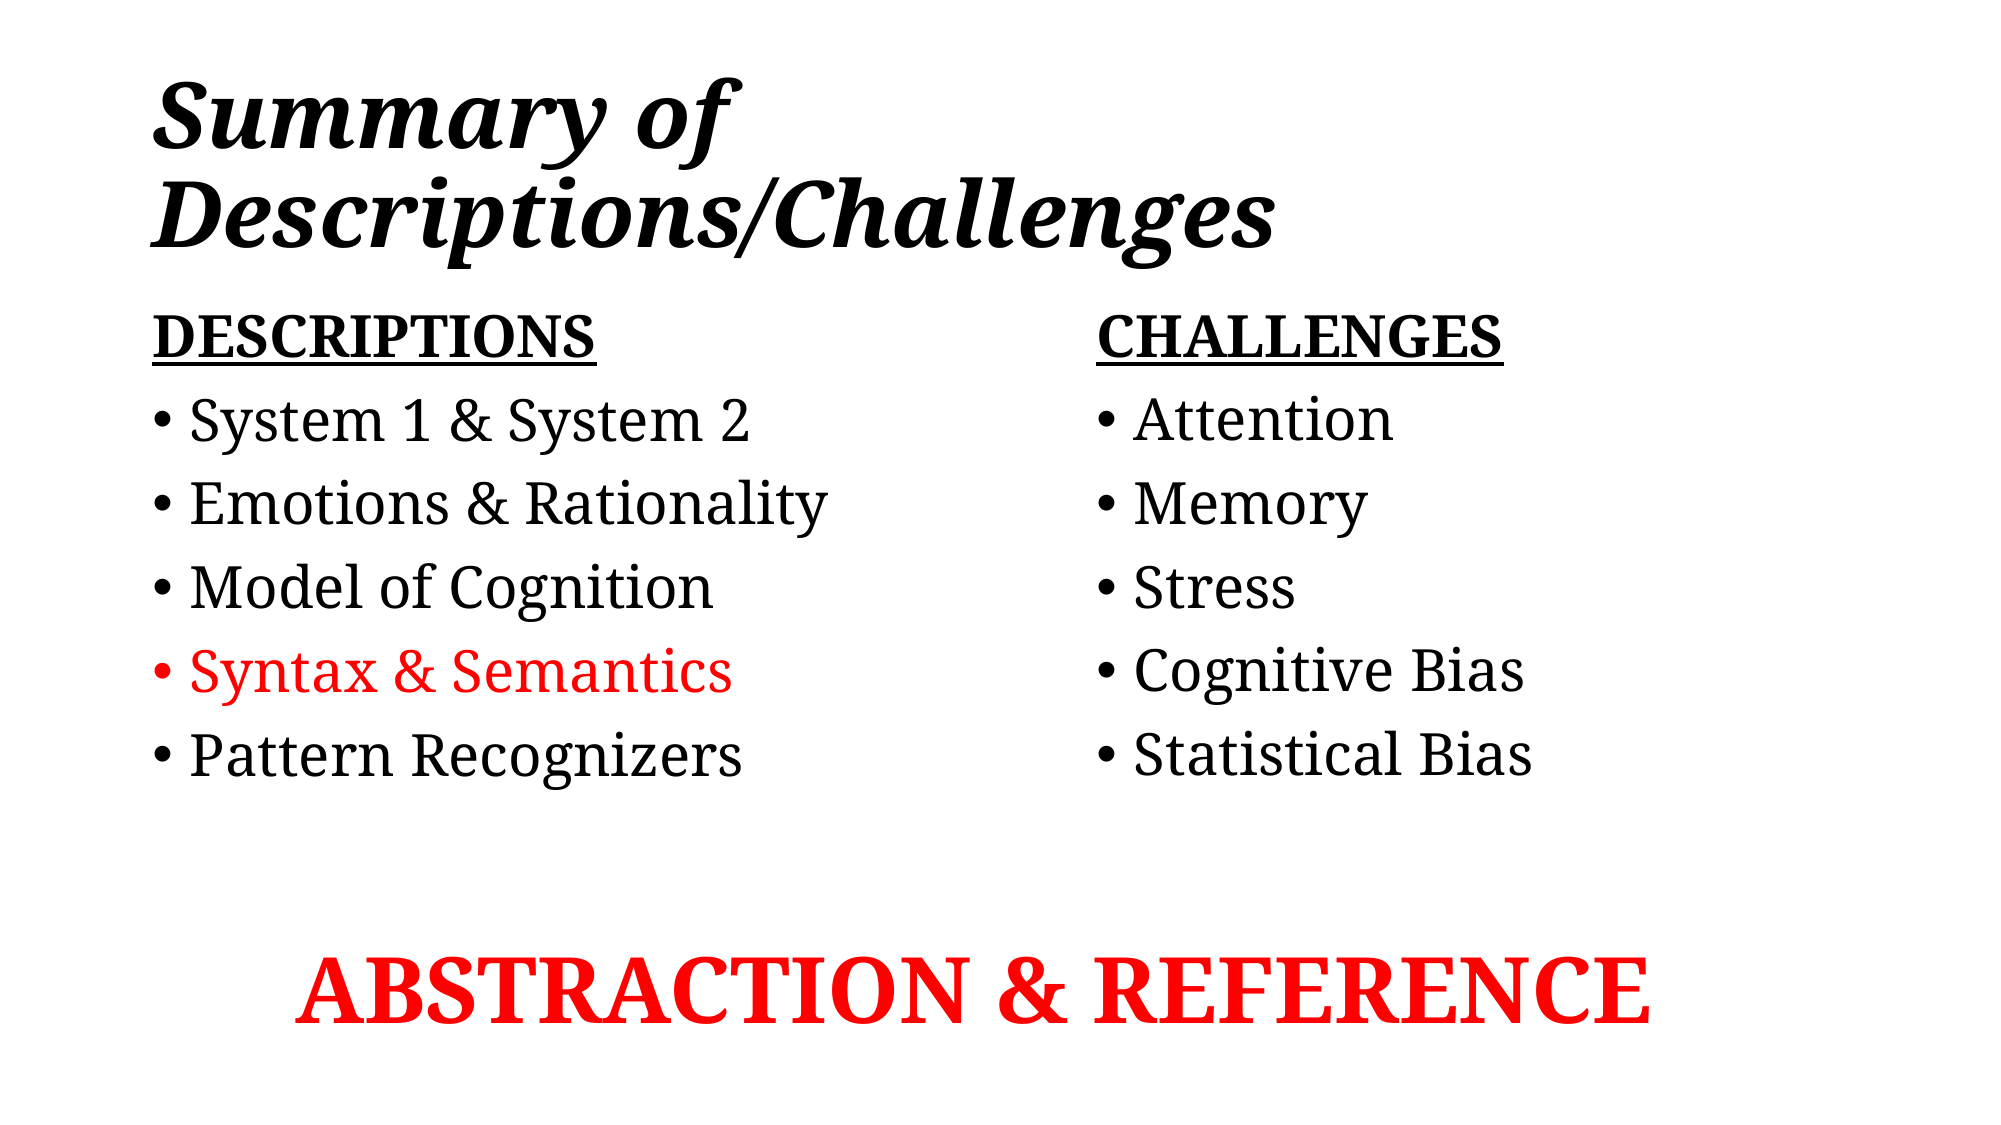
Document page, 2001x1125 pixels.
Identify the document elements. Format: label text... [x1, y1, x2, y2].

text_box ABSTRACTION & REFERENCE [280, 924, 1720, 1050]
title Summary of Descriptions/Challenges [137, 59, 1863, 278]
text_box CHALLENGES Attention Memory Stress Cognitive Bias Statistical Bias [1081, 299, 1863, 1014]
list DESCRIPTIONS System 1 & System 2 Emotions & Rationality Model of Cognition Syntax & Semantics Pattern Recognizers [137, 299, 919, 1014]
